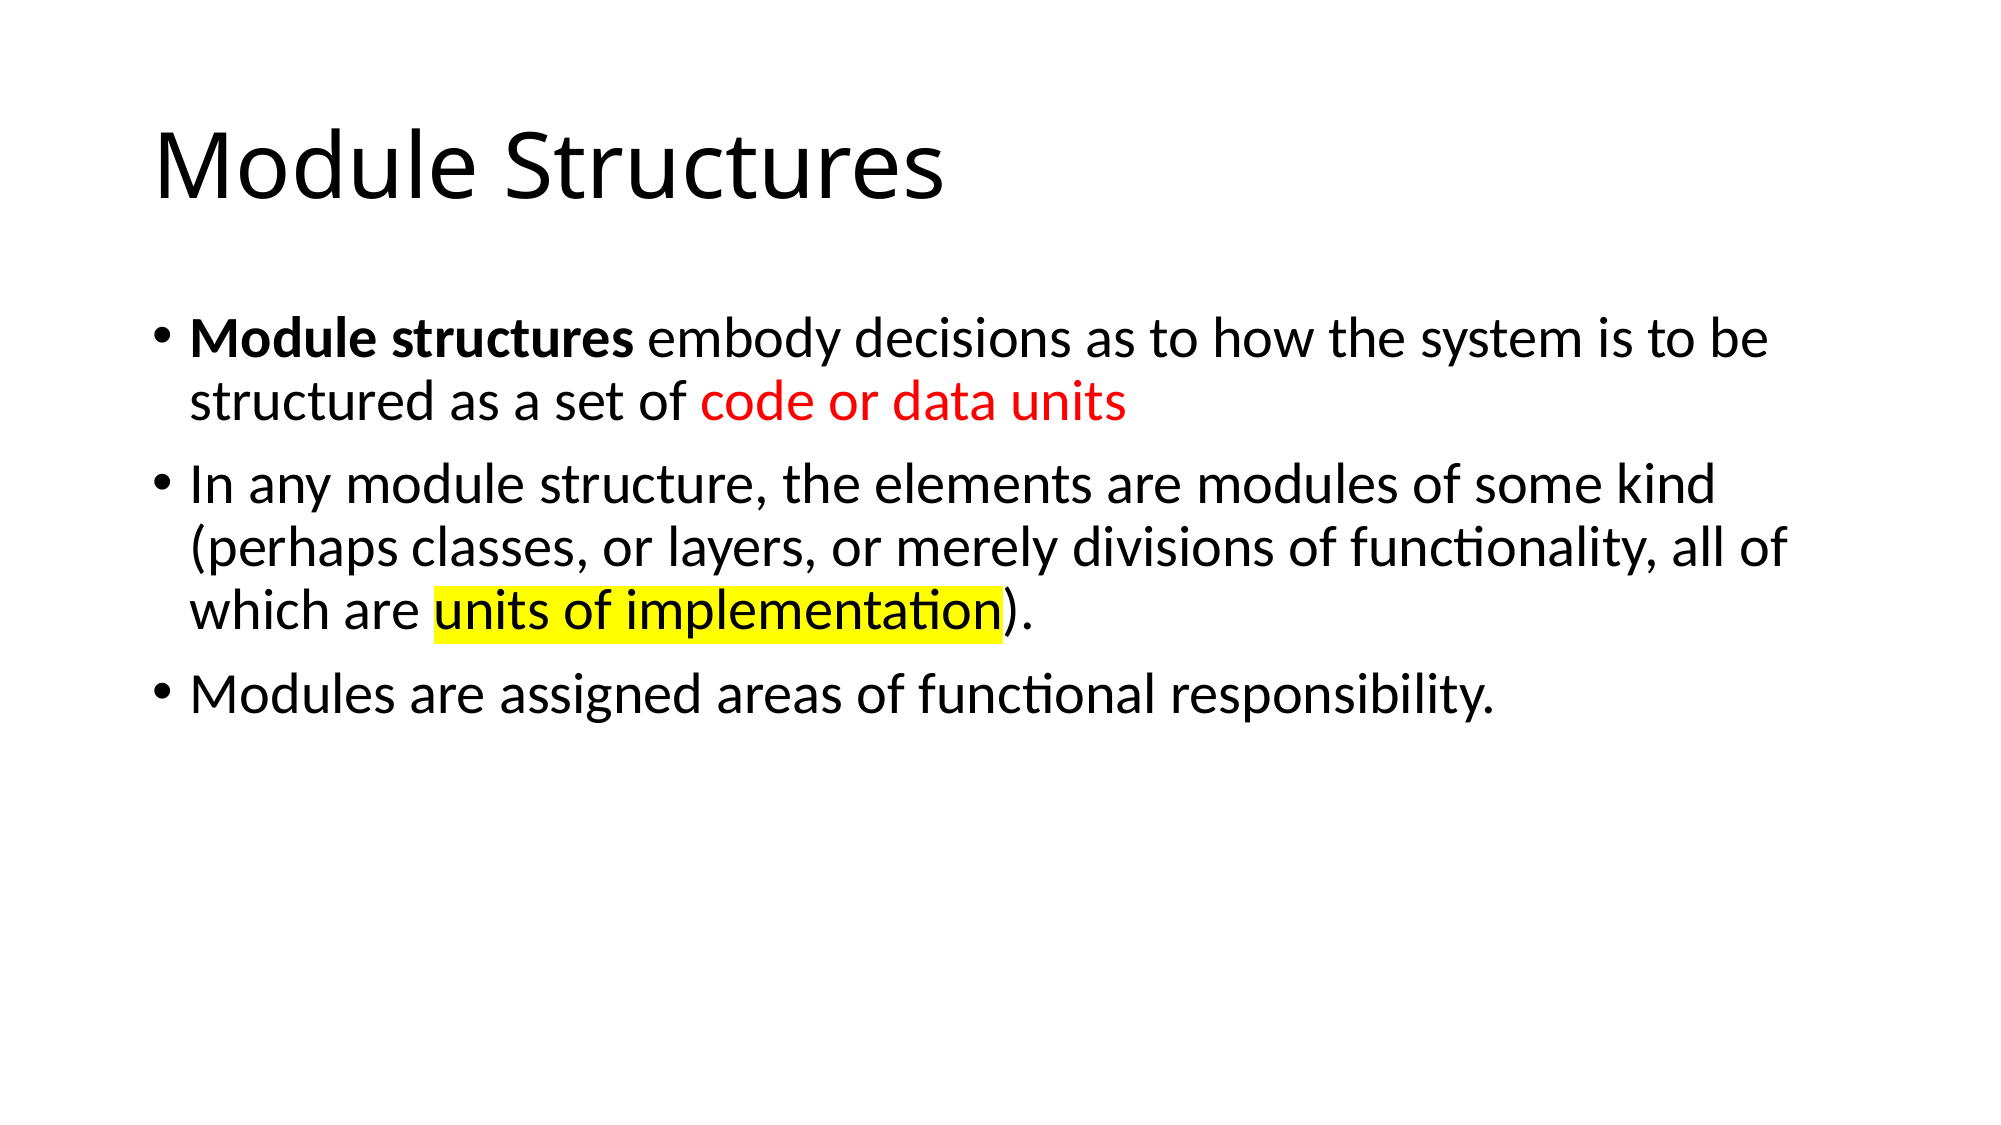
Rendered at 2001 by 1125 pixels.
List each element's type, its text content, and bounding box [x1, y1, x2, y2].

list Module structures embody decisions as to how the system is to be structured as a set of code or data units In any module structure, the elements are modules of some kind (perhaps classes, or layers, or merely divisions of functionality, all of which are units of implementation). Modules are assigned areas of functional responsibility. [137, 299, 1863, 1014]
title Module Structures [137, 59, 1863, 278]
